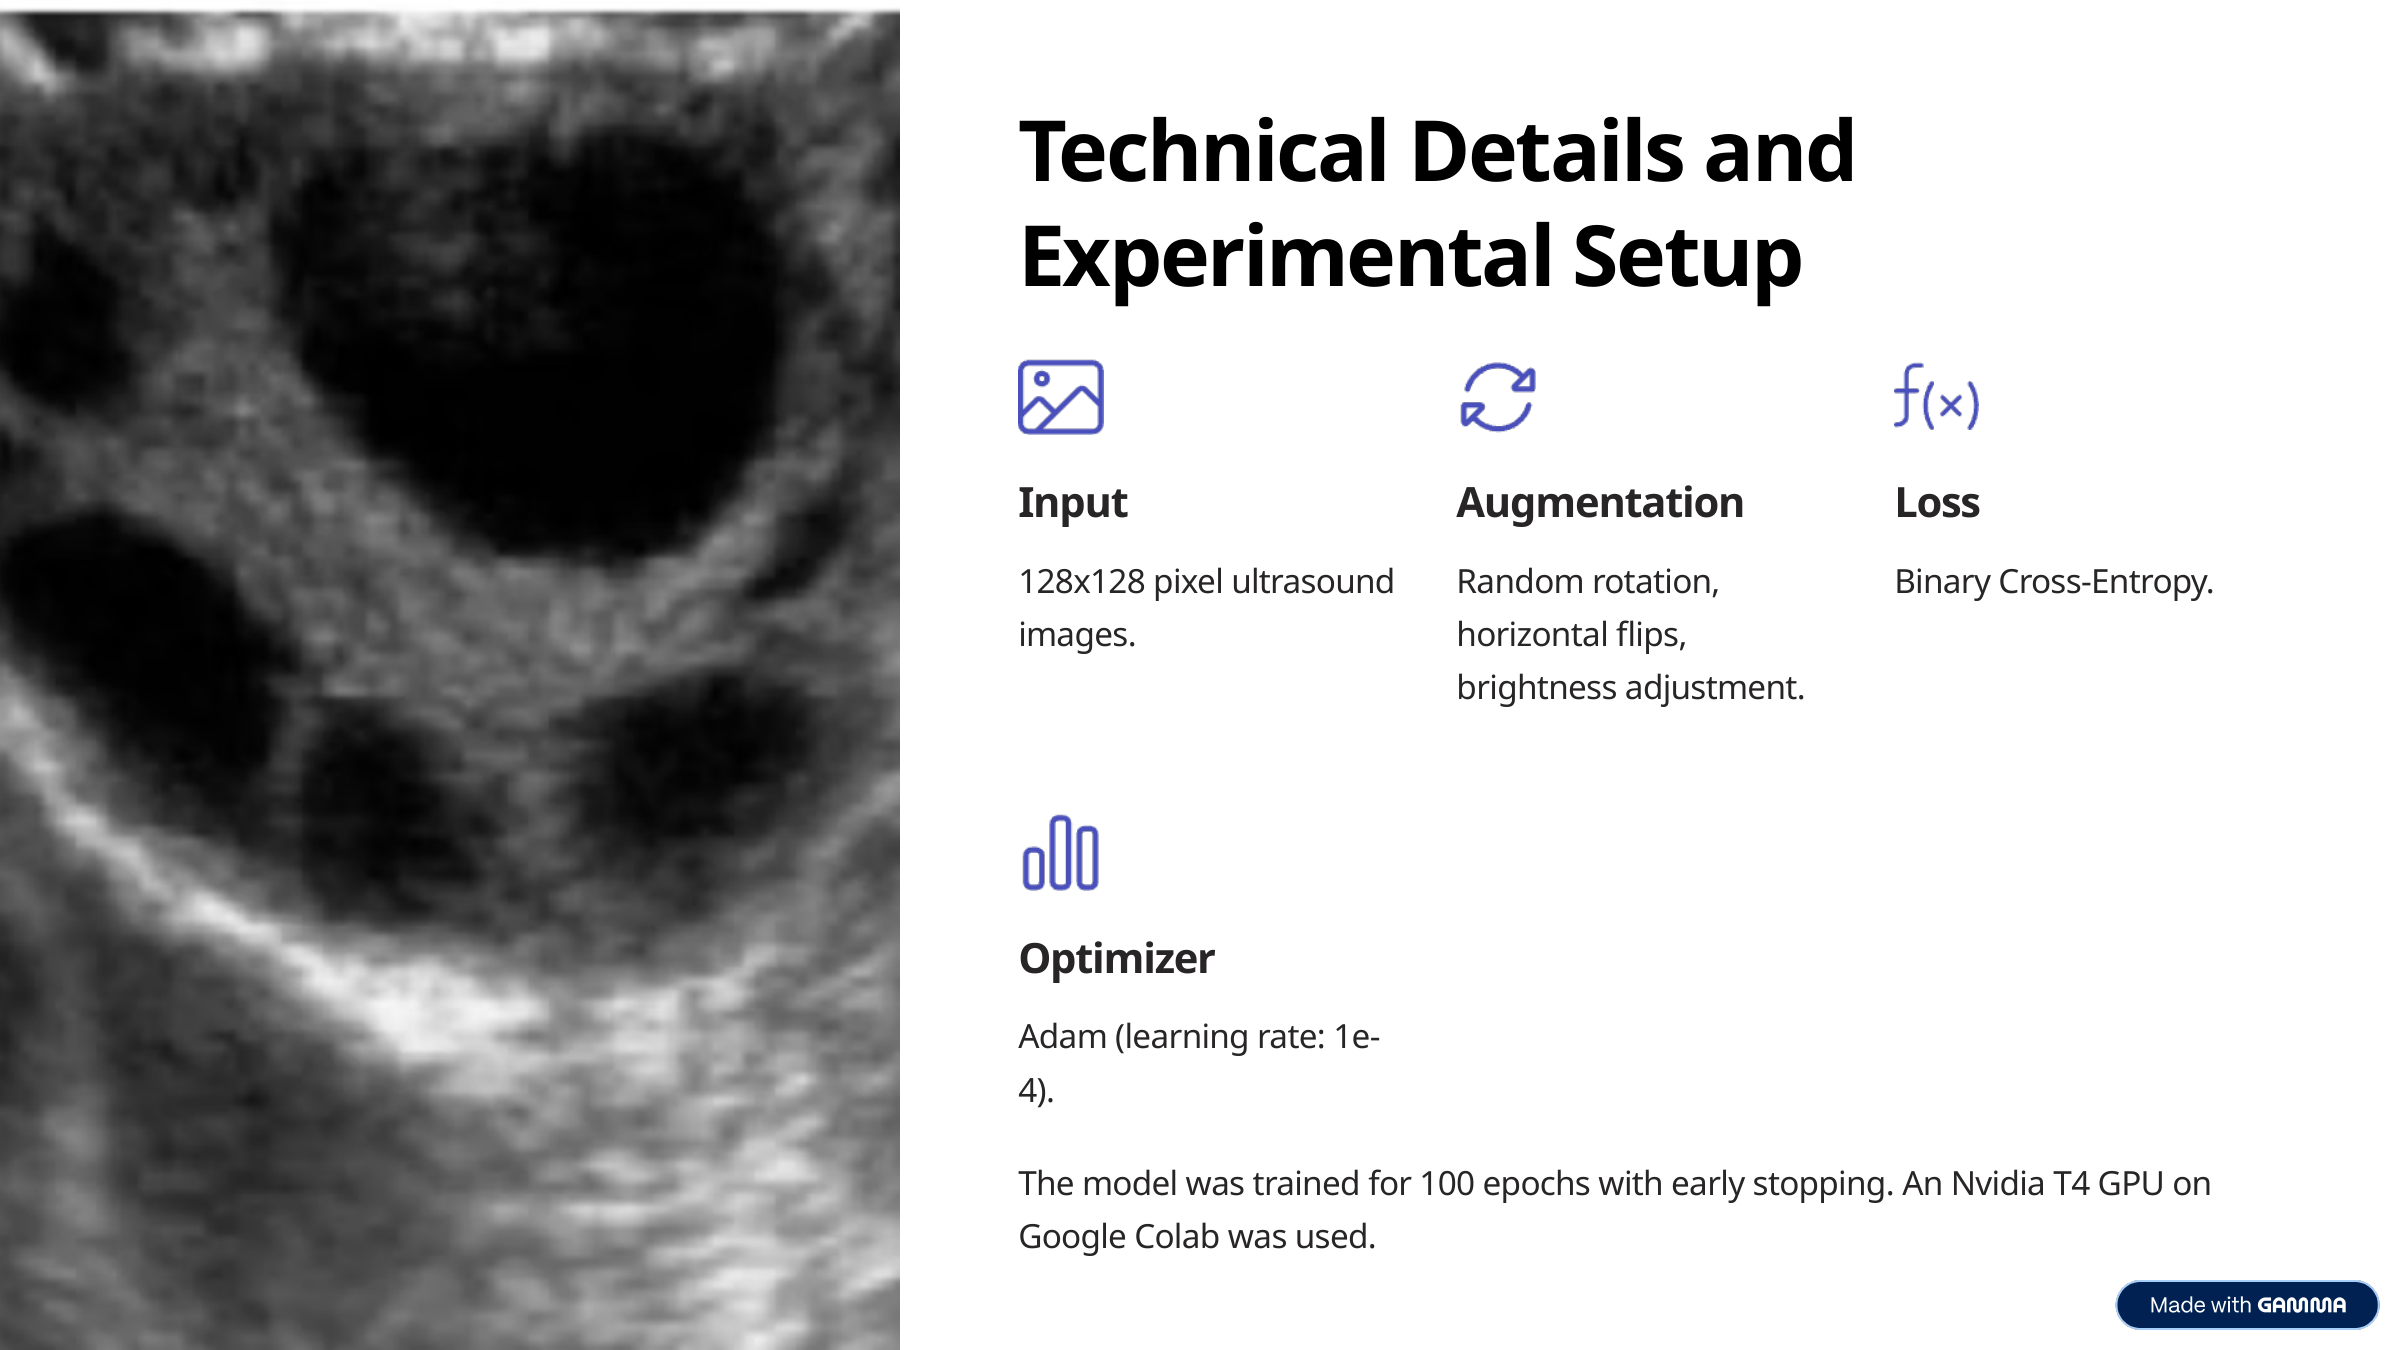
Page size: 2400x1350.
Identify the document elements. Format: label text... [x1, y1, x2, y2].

picture [1456, 355, 1542, 440]
text_box Loss [1894, 473, 2282, 527]
picture [1894, 355, 1979, 440]
text_box Technical Details and Experimental Setup [1018, 93, 2282, 305]
picture [1018, 355, 1104, 440]
picture [1018, 810, 1104, 896]
text_box 128x128 pixel ultrasound images. [1018, 546, 1406, 656]
text_box The model was trained for 100 epochs with early stopping. An Nvidia T4 GPU on Google Colab was used. [1018, 1148, 2282, 1258]
text_box Random rotation, horizontal flips, brightness adjustment. [1456, 546, 1844, 710]
text_box Augmentation [1456, 473, 1844, 527]
picture [0, 0, 900, 1350]
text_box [2118, 1282, 2371, 1329]
text_box Adam (learning rate: 1e-4). [1018, 1002, 1406, 1111]
text_box Binary Cross-Entropy. [1894, 546, 2282, 602]
picture [2106, 1271, 2389, 1339]
text_box Optimizer [1018, 929, 1406, 983]
text_box Input [1018, 473, 1406, 527]
